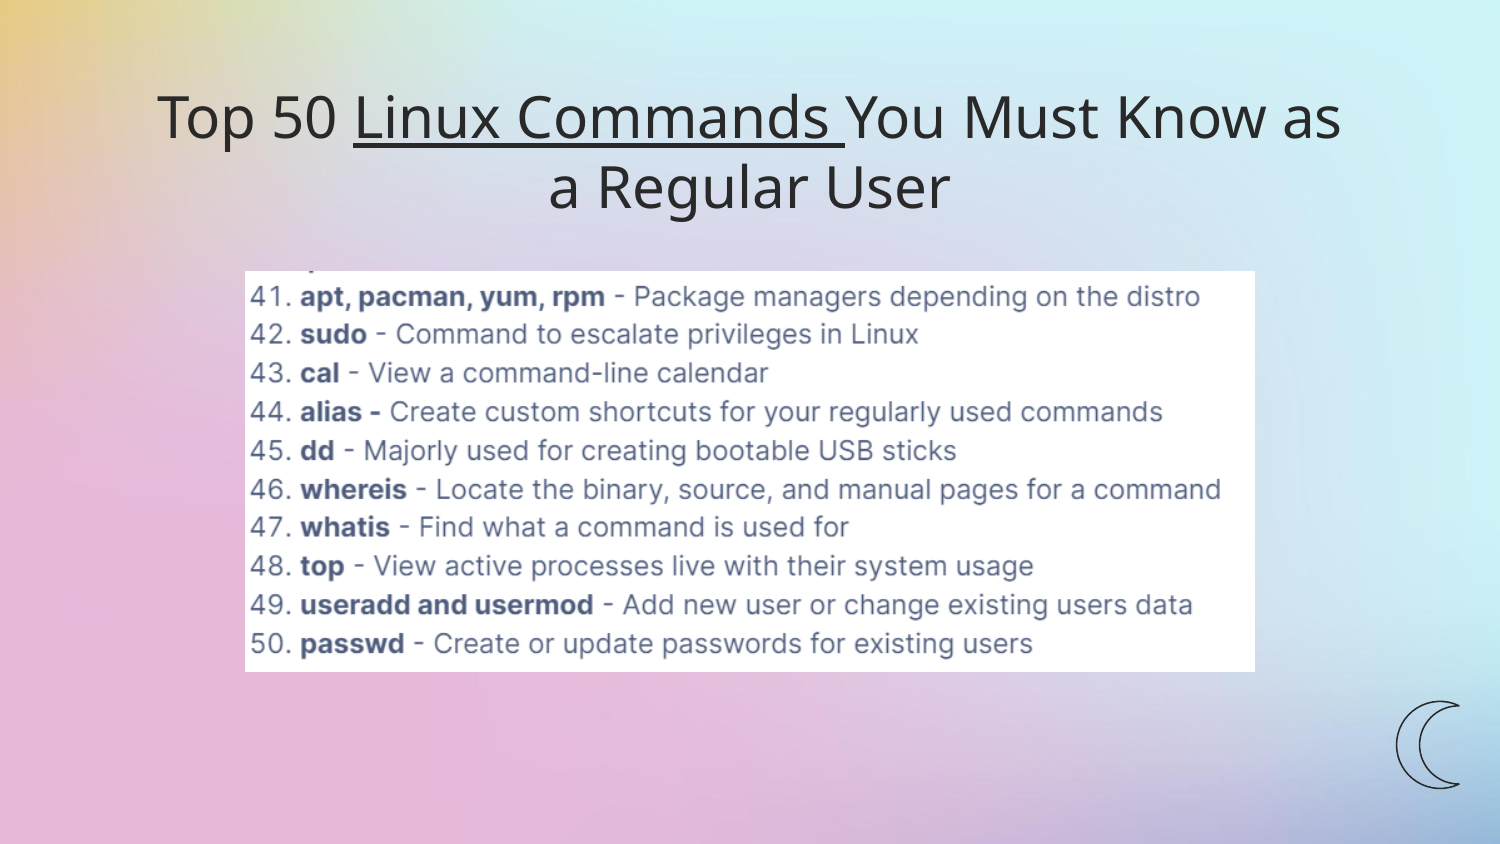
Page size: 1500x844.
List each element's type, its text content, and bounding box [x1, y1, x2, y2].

title Top 50 Linux Commands You Must Know as a Regular User [124, 65, 1376, 225]
picture [0, 0, 1500, 844]
